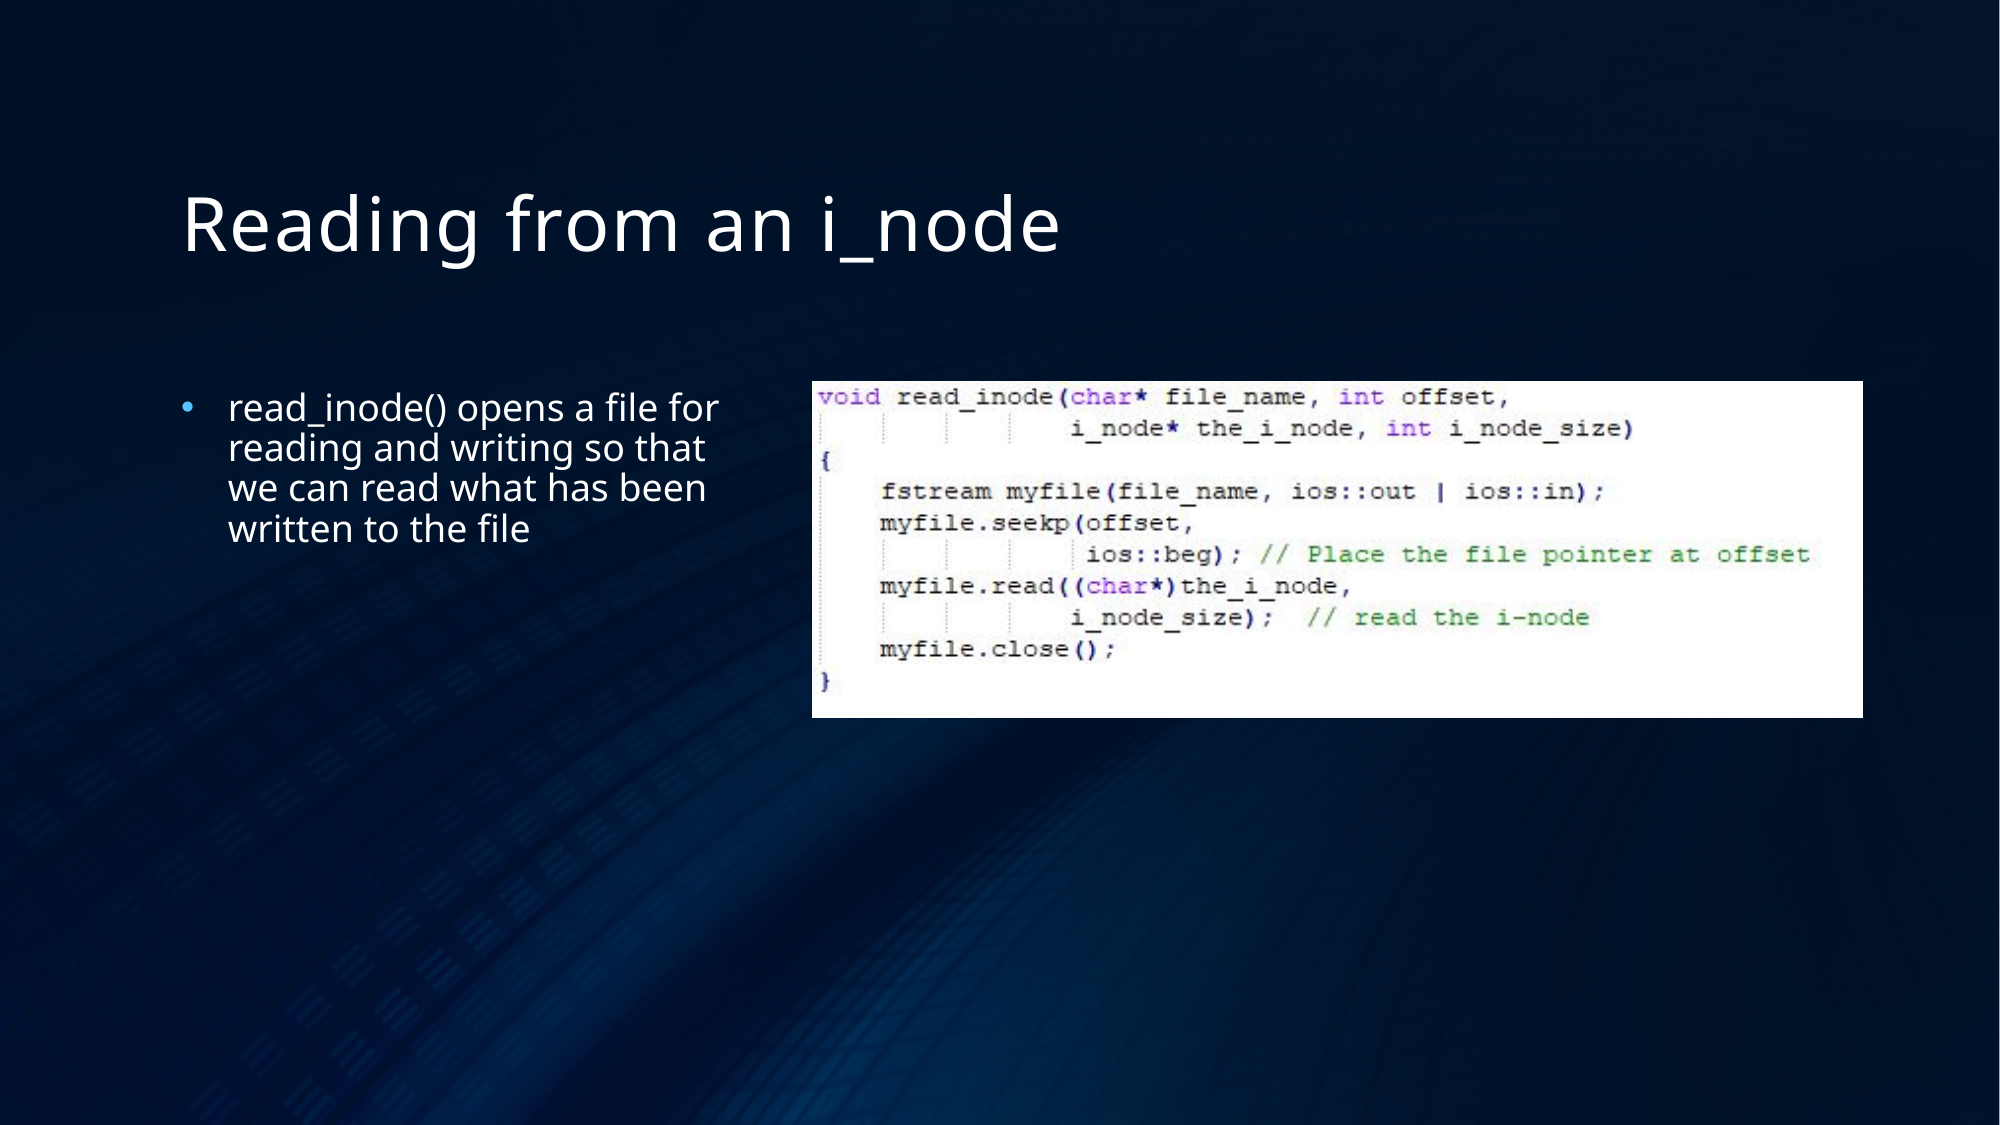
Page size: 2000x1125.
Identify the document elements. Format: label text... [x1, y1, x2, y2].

title Reading from an i_node [166, 87, 1863, 275]
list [812, 381, 1863, 718]
picture [0, 0, 2000, 1125]
list read_inode() opens a file for reading and writing so that we can read what has been written to the file [166, 381, 754, 718]
